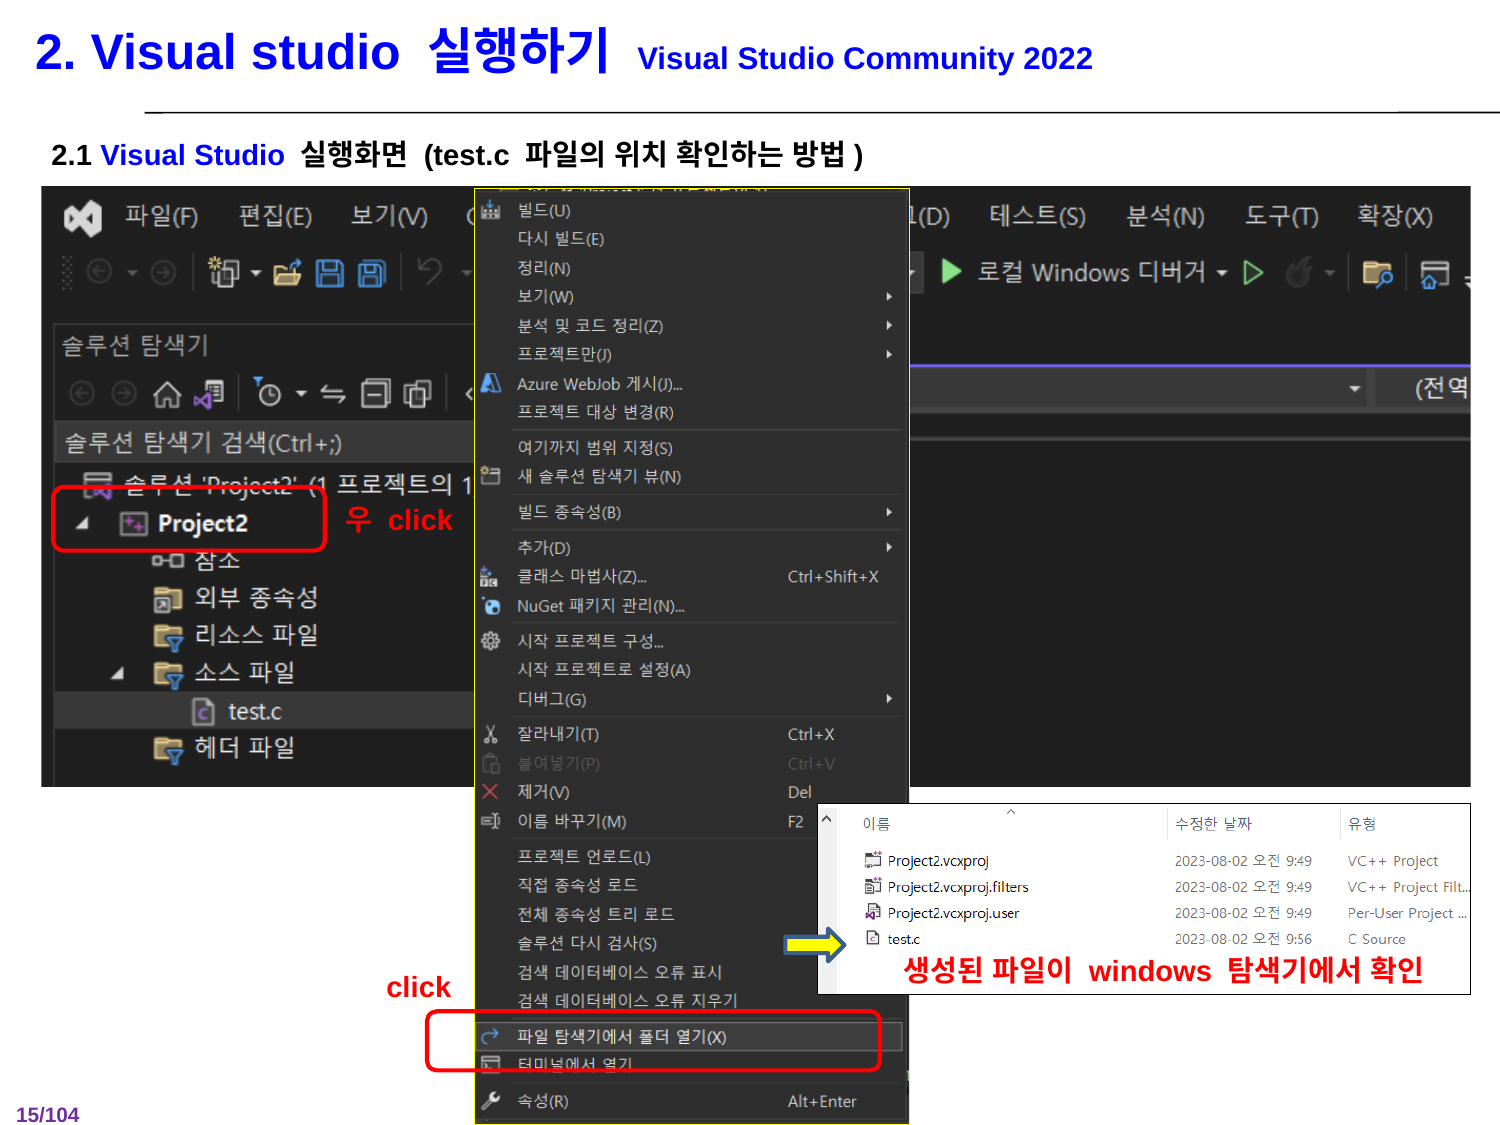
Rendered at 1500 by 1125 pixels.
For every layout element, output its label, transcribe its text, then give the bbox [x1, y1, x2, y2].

text_box click [371, 961, 469, 1012]
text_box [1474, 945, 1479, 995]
text_box [424, 1012, 469, 1073]
text_box 2.1 Visual Studio 실행화면 (test.c 파일의 위치 확인하는 방법) [36, 111, 1461, 189]
text_box 2. Visual studio 실행하기 Visual Studio Community 2022 [20, 12, 1412, 88]
picture [41, 186, 1471, 1125]
